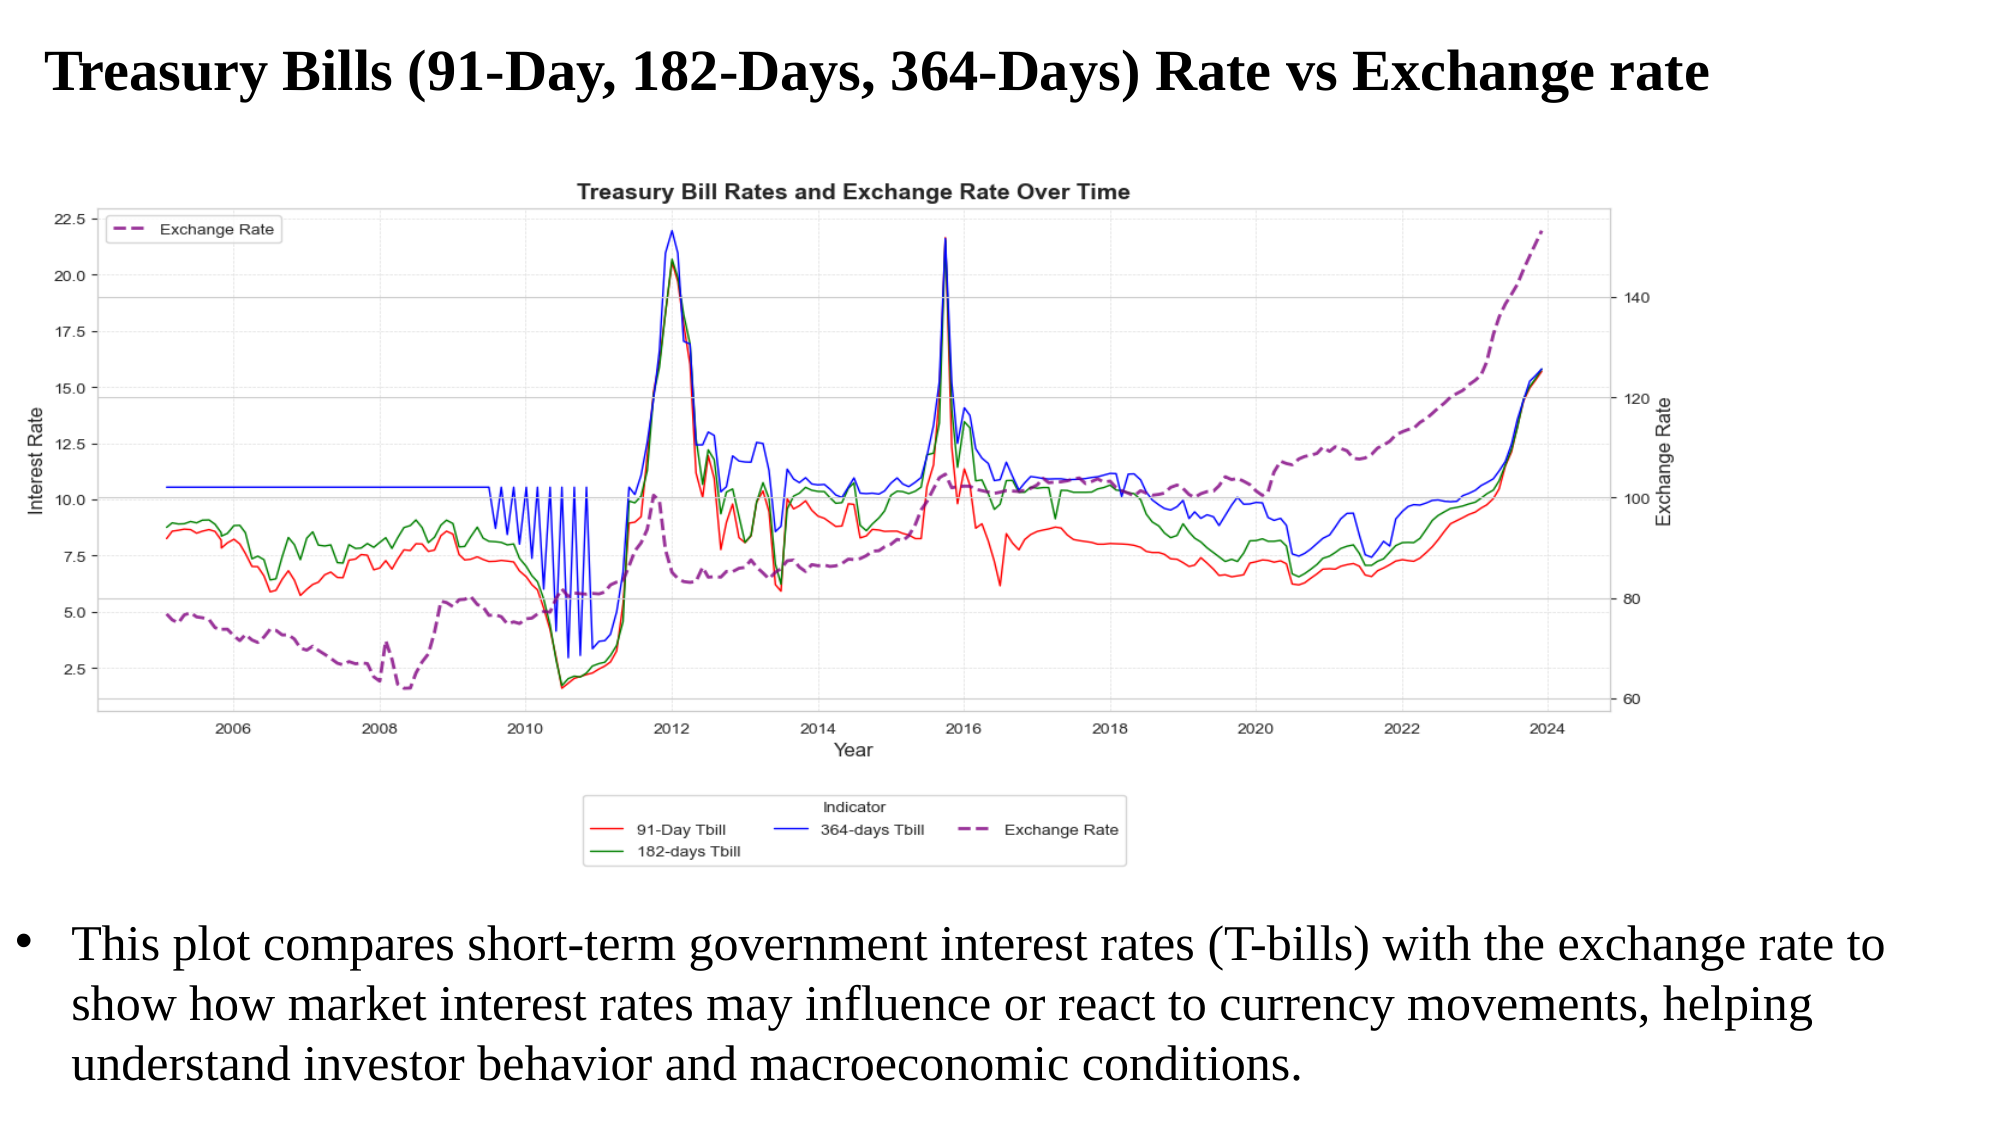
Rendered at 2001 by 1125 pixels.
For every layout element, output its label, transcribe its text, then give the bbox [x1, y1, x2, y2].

text_box Treasury Bills (91-Day, 182-Days, 364-Days) Rate vs Exchange rate [29, 17, 1887, 155]
picture [17, 172, 1687, 878]
text_box This plot compares short-term government interest rates (T-bills) with the exchange rate to show how market interest rates may influence or react to currency movements, helping understand investor behavior and macroeconomic conditions. [0, 895, 2000, 1121]
